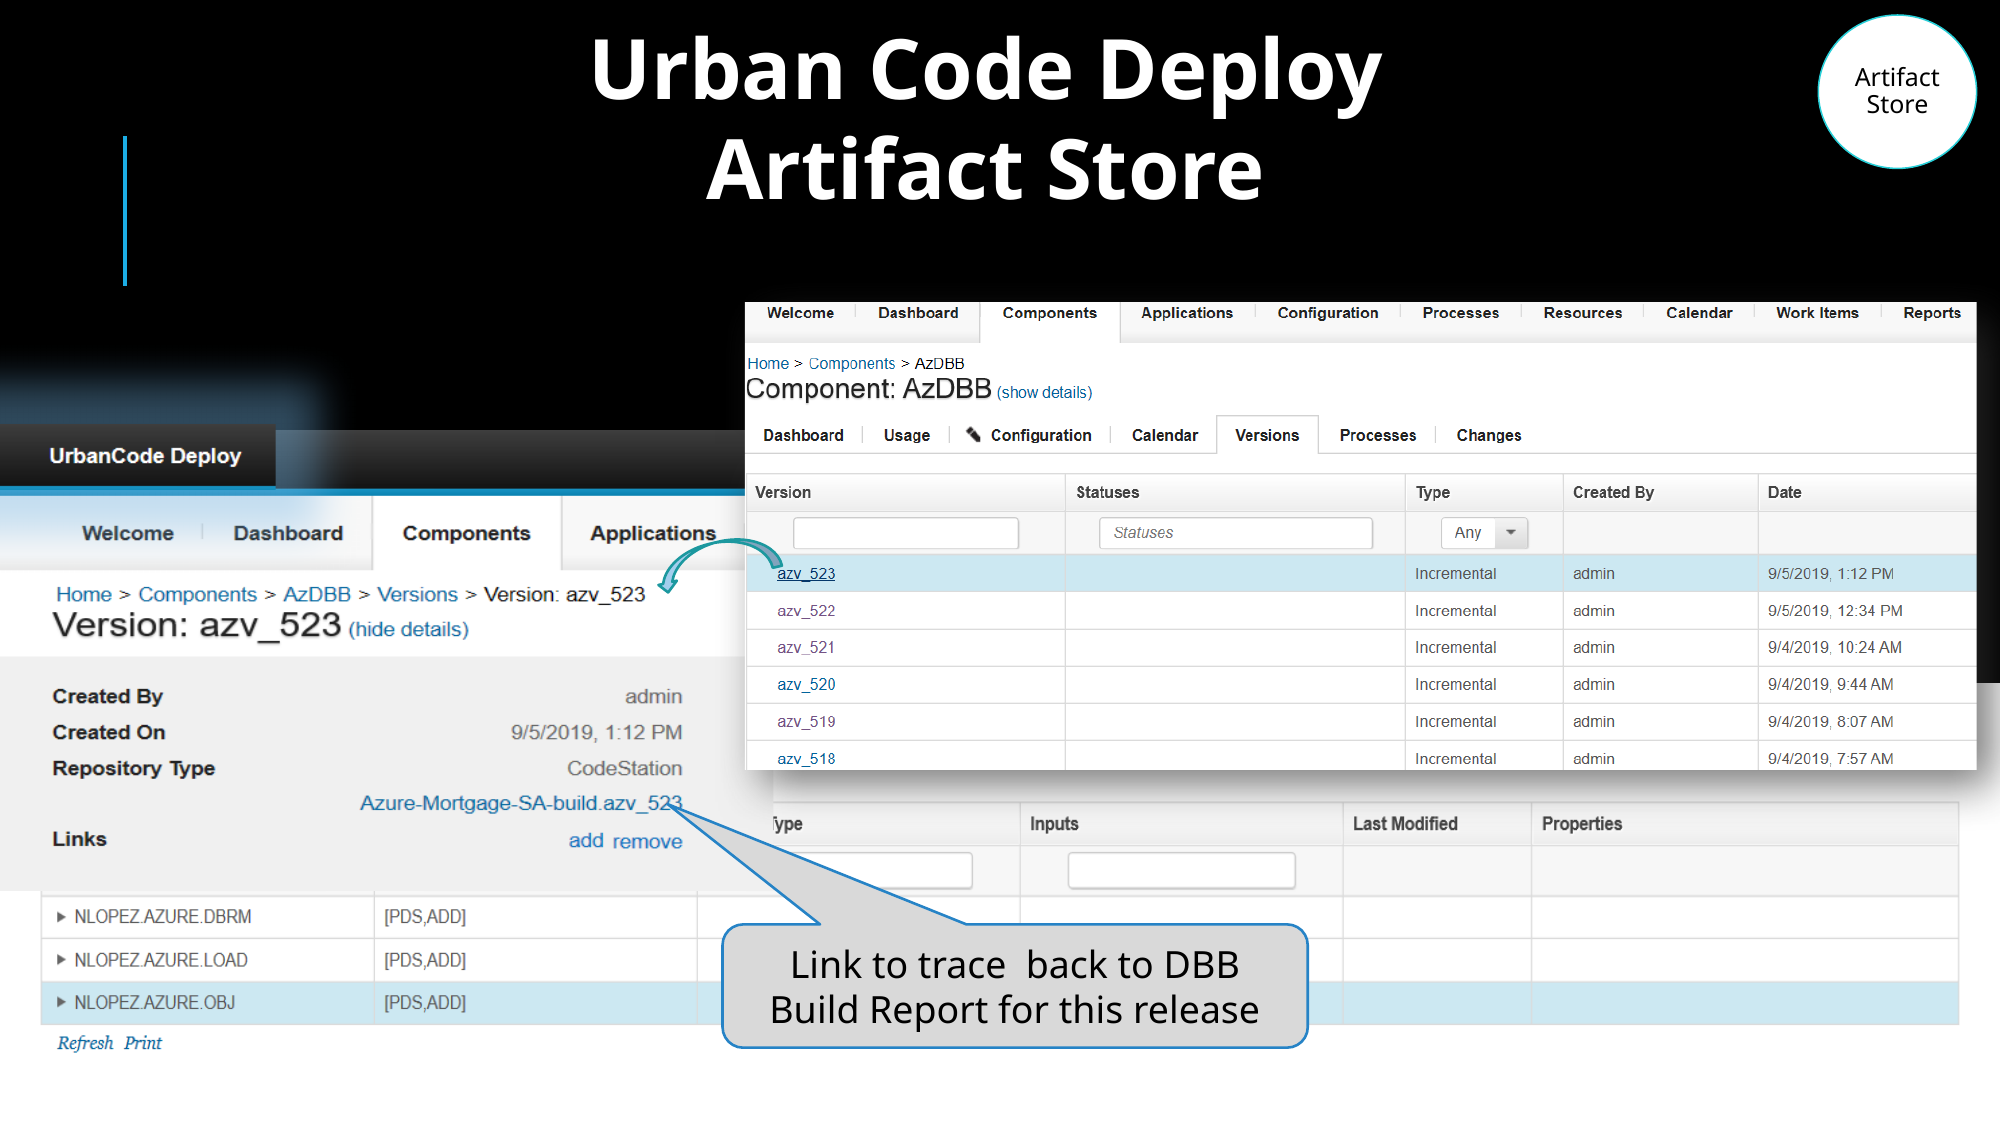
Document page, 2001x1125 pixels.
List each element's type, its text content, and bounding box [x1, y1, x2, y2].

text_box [1818, 14, 1977, 169]
text_box Urban Code Deploy Artifact Store [341, 18, 1630, 215]
picture [0, 301, 2000, 1125]
